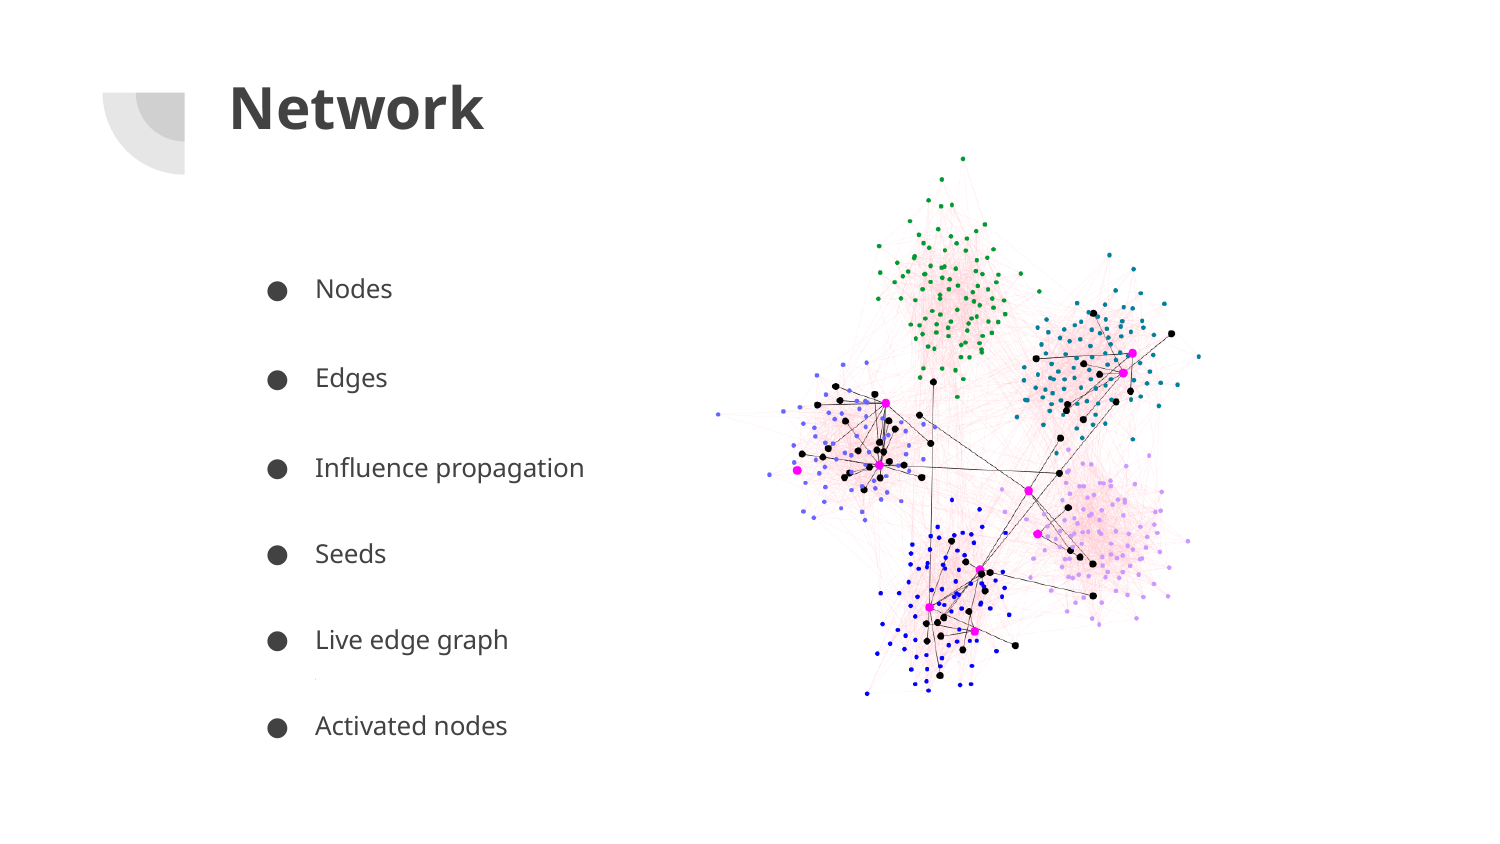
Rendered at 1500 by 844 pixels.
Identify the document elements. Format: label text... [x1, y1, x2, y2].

picture [505, 39, 1500, 804]
title Network [213, 56, 500, 221]
list Nodes Edges Influence propagation Seeds Live edge graph 1 Activated nodes [228, 198, 500, 761]
